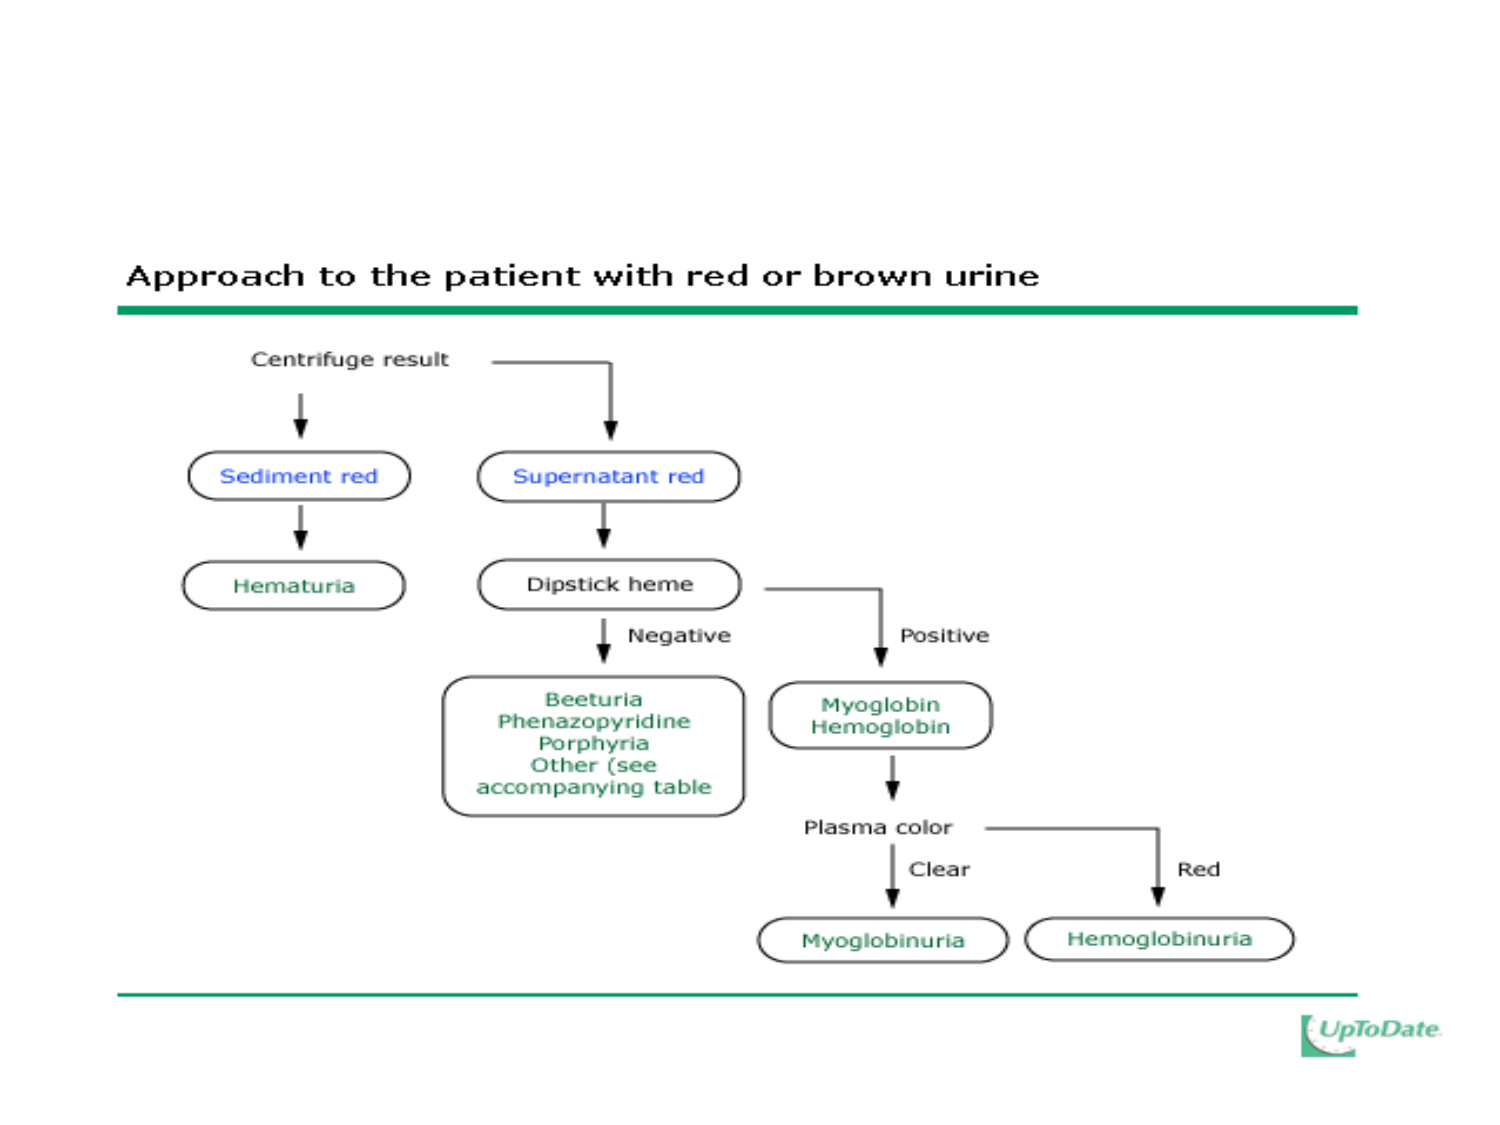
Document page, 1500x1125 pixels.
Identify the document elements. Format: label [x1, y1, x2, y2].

list [49, 224, 1451, 1063]
